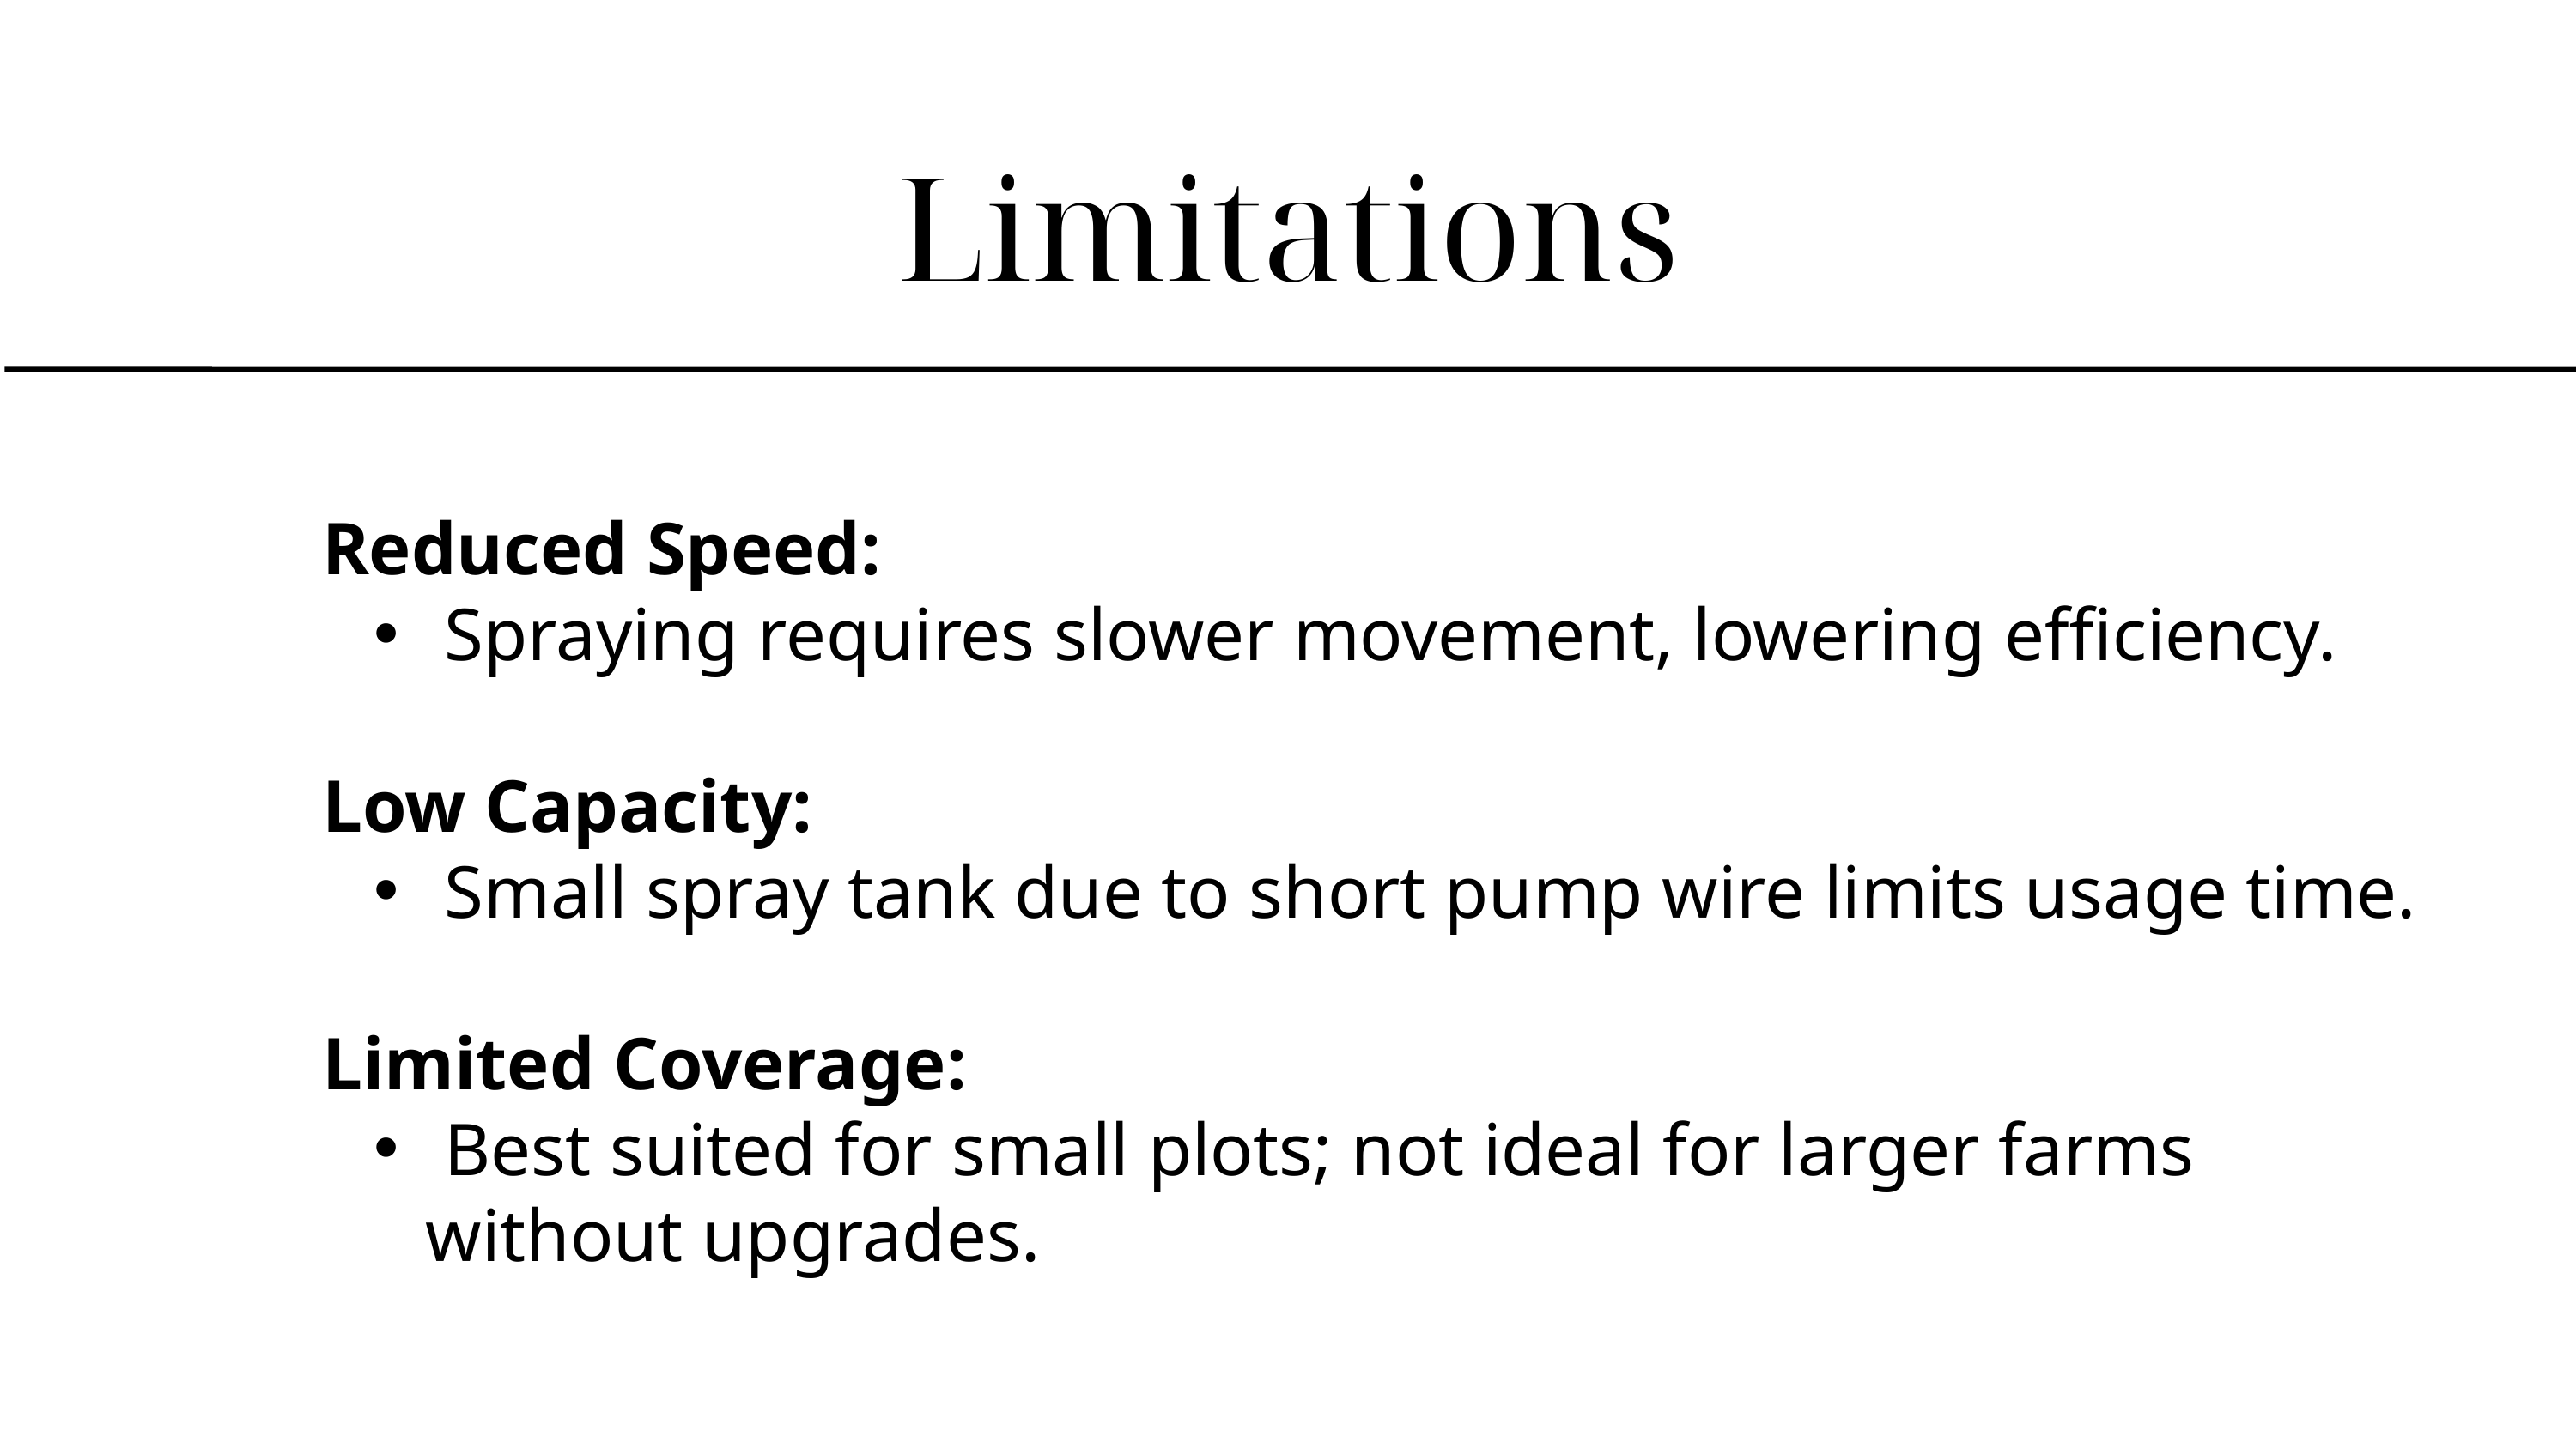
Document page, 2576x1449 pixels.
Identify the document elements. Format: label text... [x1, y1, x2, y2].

text_box Reduced Speed: Spraying requires slower movement, lowering efficiency. Low Capacity: Small spray tank due to short pump wire limits usage time. Limited Coverage: Best suited for small plots; not ideal for larger farms without upgrades. [321, 503, 2440, 1361]
text_box Limitations [470, 166, 2105, 310]
